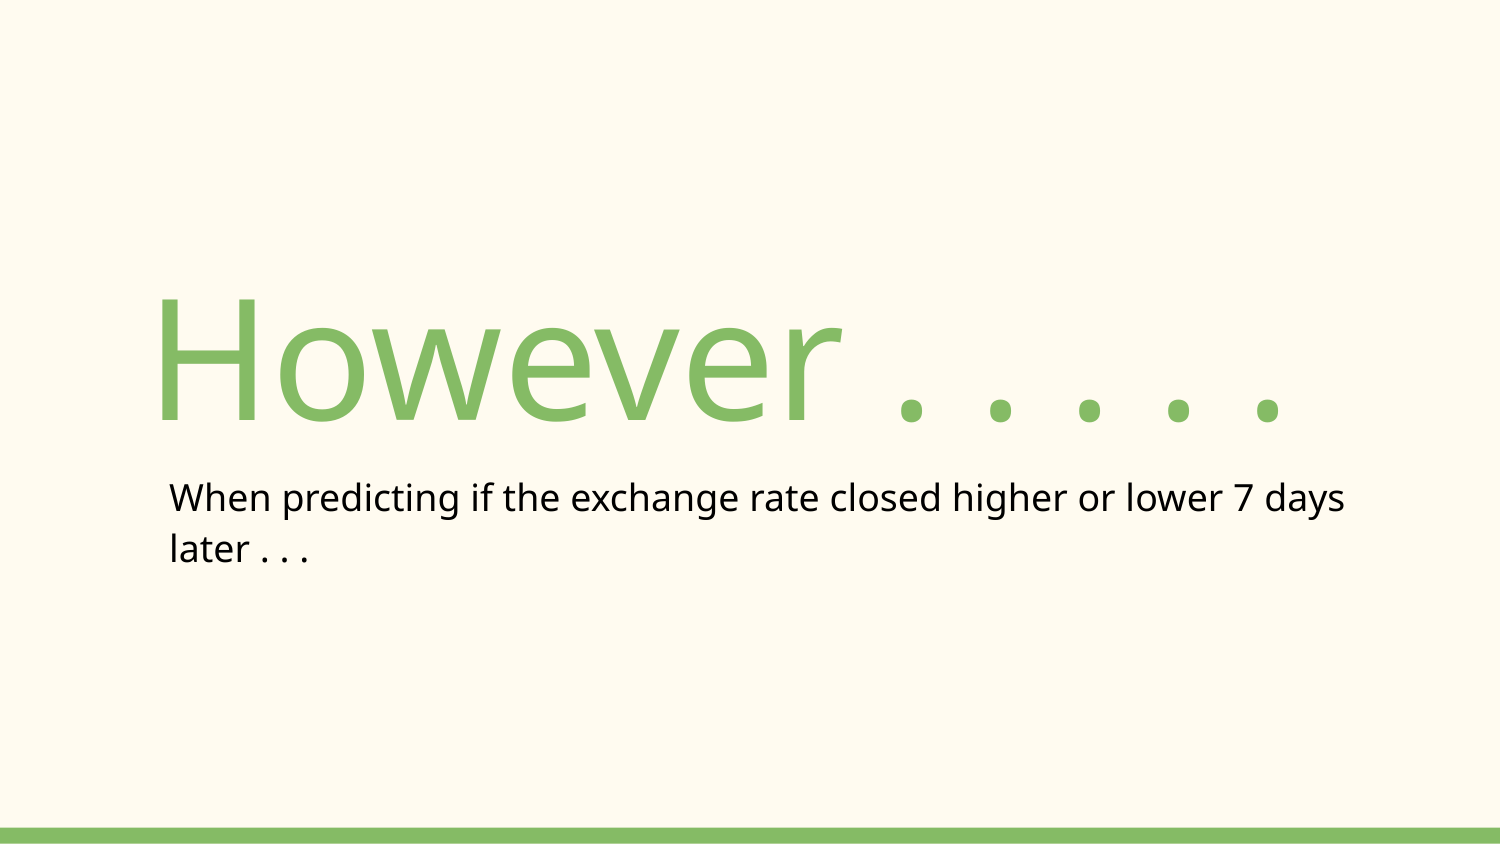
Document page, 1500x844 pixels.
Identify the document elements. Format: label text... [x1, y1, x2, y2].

subtitle When predicting if the exchange rate closed higher or lower 7 days later . . . [154, 452, 1438, 673]
title However . . . . . [131, 237, 1369, 467]
